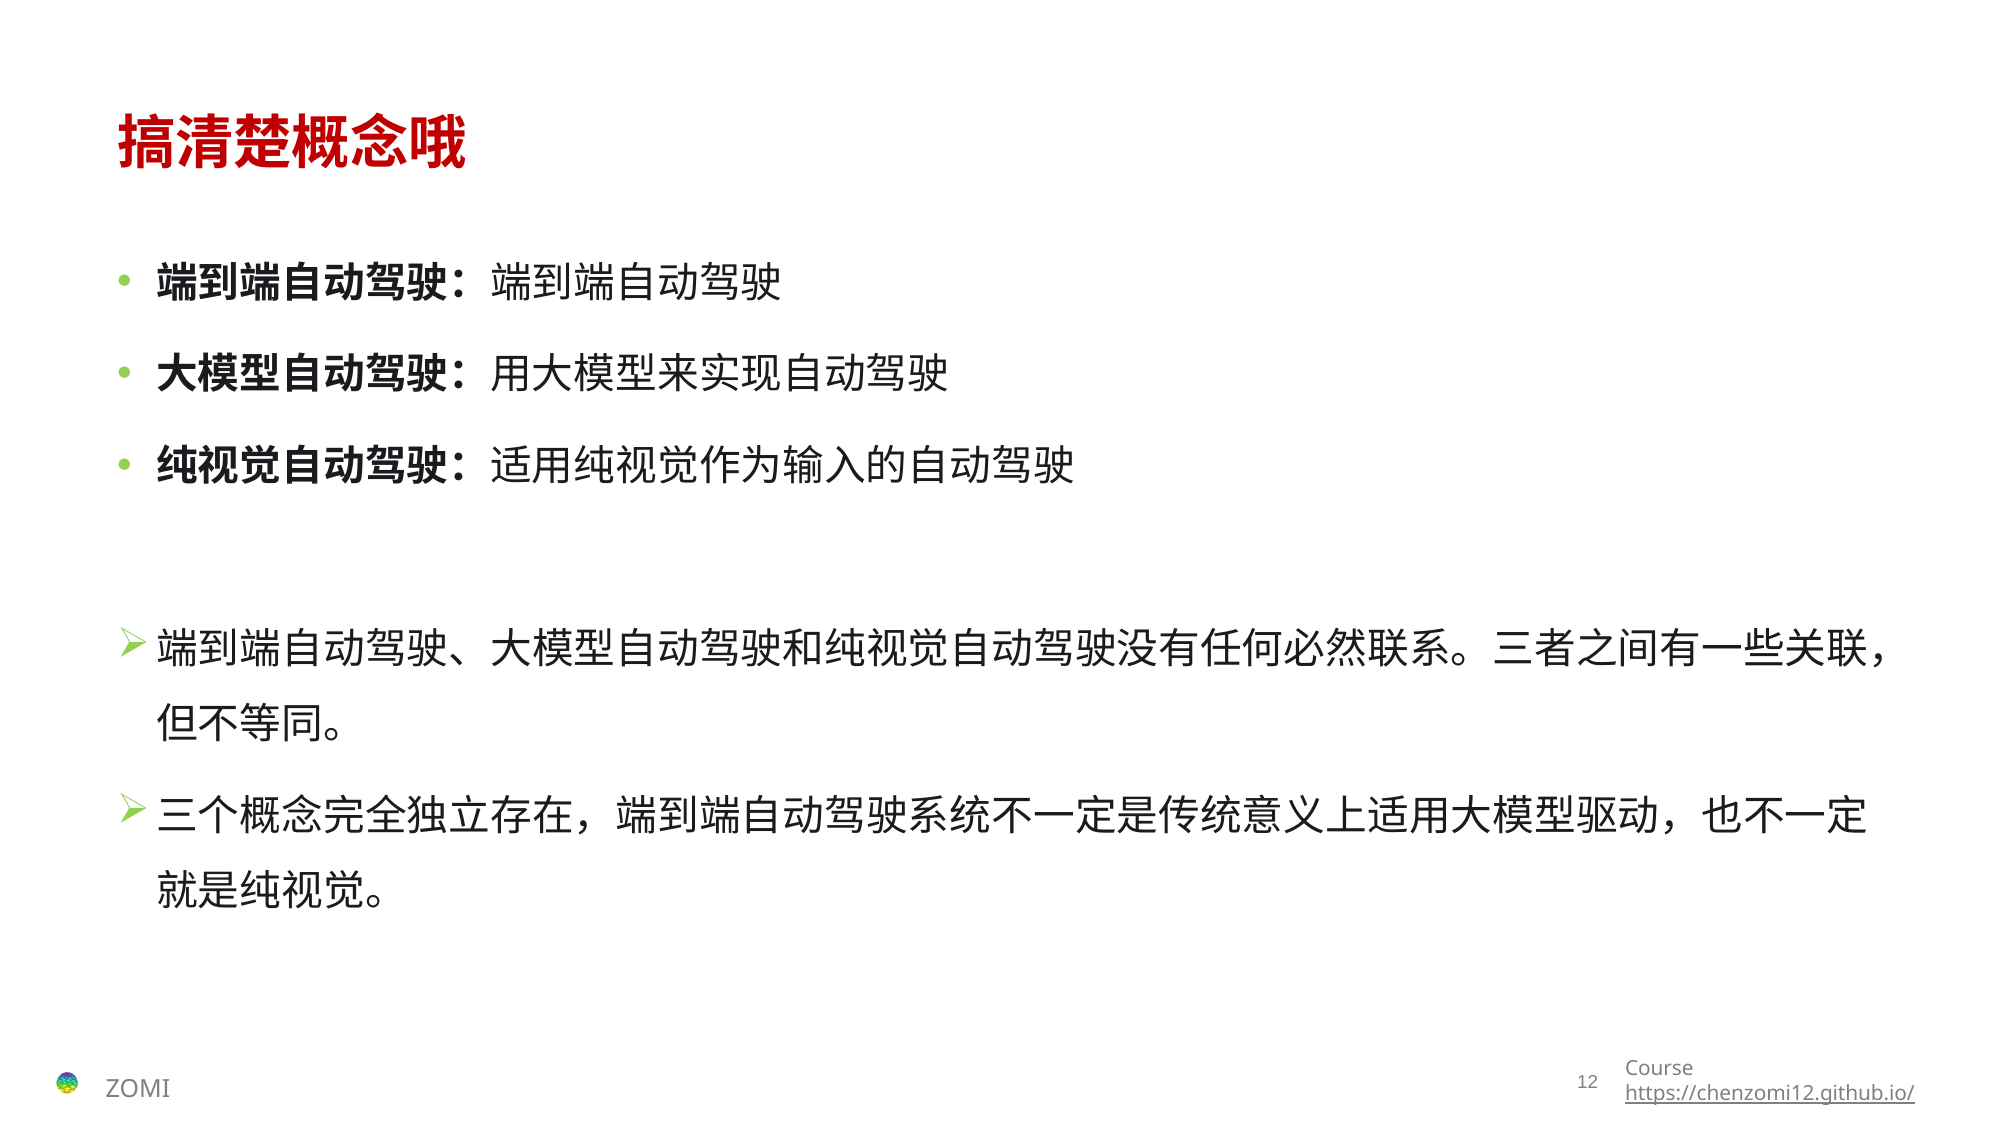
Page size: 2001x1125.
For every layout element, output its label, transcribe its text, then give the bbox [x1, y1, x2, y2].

picture [57, 1073, 77, 1093]
list 端到端自动驾驶：端到端自动驾驶 大模型自动驾驶：用大模型来实现自动驾驶 纯视觉自动驾驶：适用纯视觉作为输入的自动驾驶 端到端自动驾驶、大模型自动驾驶和纯视觉自动驾驶没有任何必然联系。三者之间有一些关联，但不等同。 三个概念完全独立存在，端到端自动驾驶系统不一定是传统意义上适用大模型驱动，也不一定就是纯视觉。 [102, 223, 1901, 1043]
title 搞清楚概念哦 [102, 91, 1901, 189]
